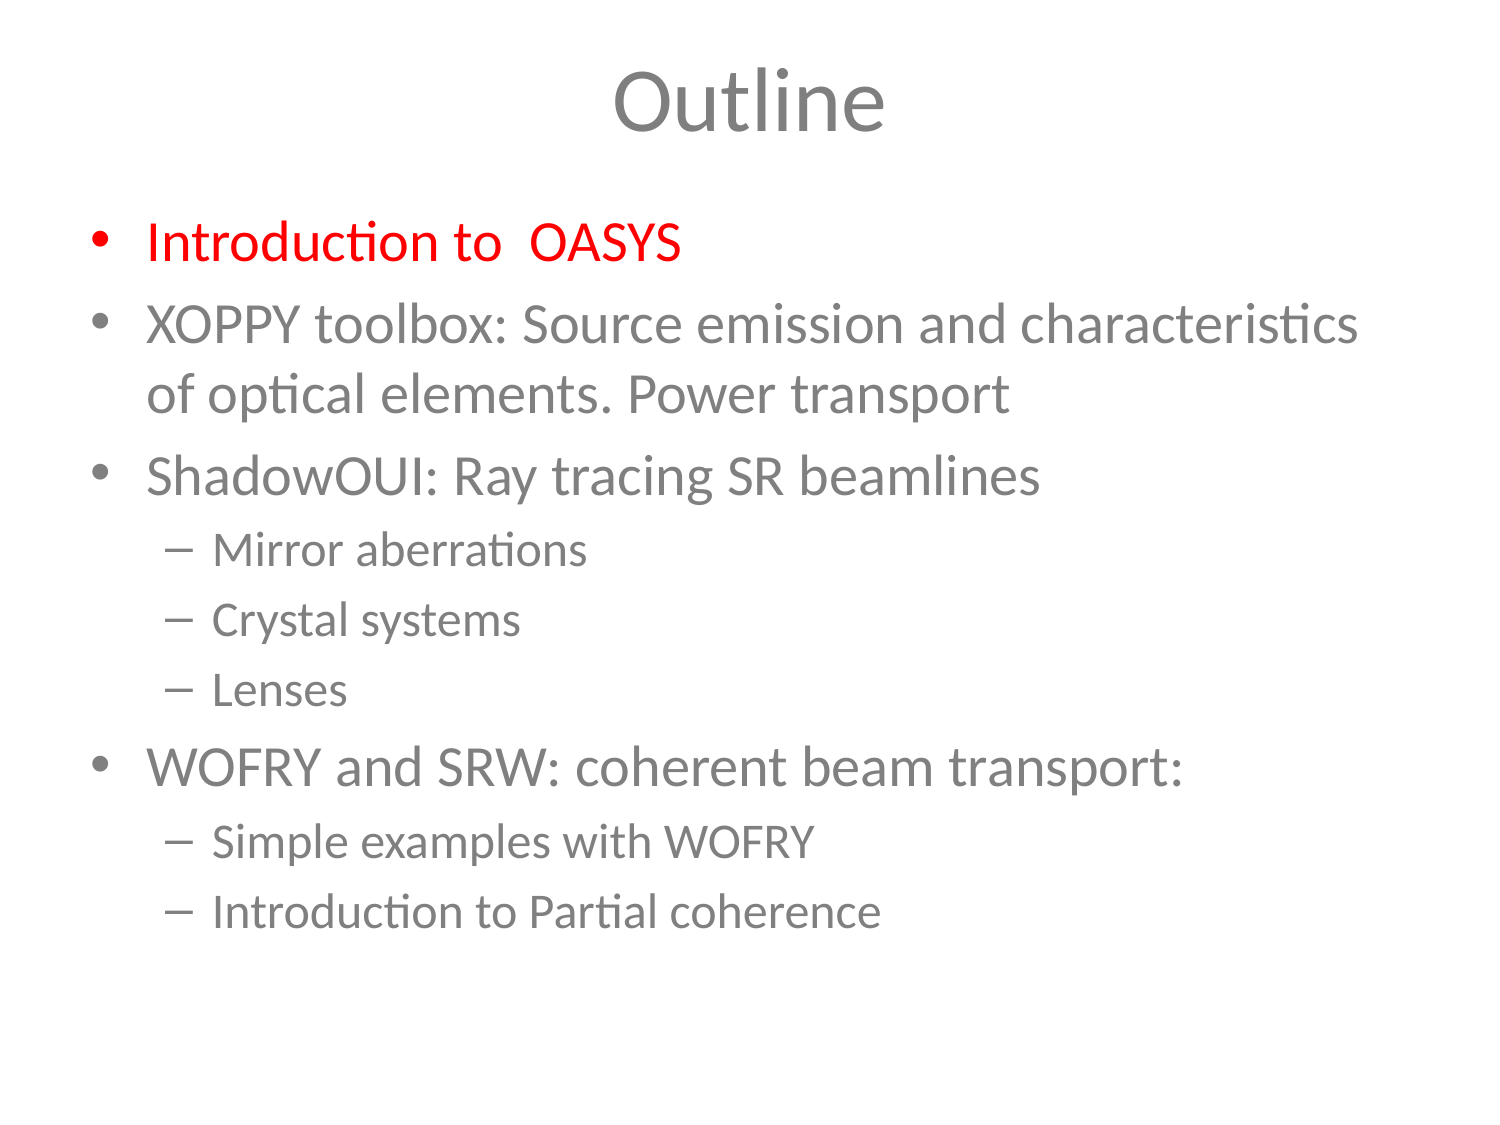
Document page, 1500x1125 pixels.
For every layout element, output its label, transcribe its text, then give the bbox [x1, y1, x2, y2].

list Introduction to OASYS XOPPY toolbox: Source emission and characteristics of optical elements. Power transport ShadowOUI: Ray tracing SR beamlines Mirror aberrations Crystal systems Lenses WOFRY and SRW: coherent beam transport: Simple examples with WOFRY Introduction to Partial coherence [75, 195, 1425, 1060]
title Outline [75, 0, 1425, 189]
